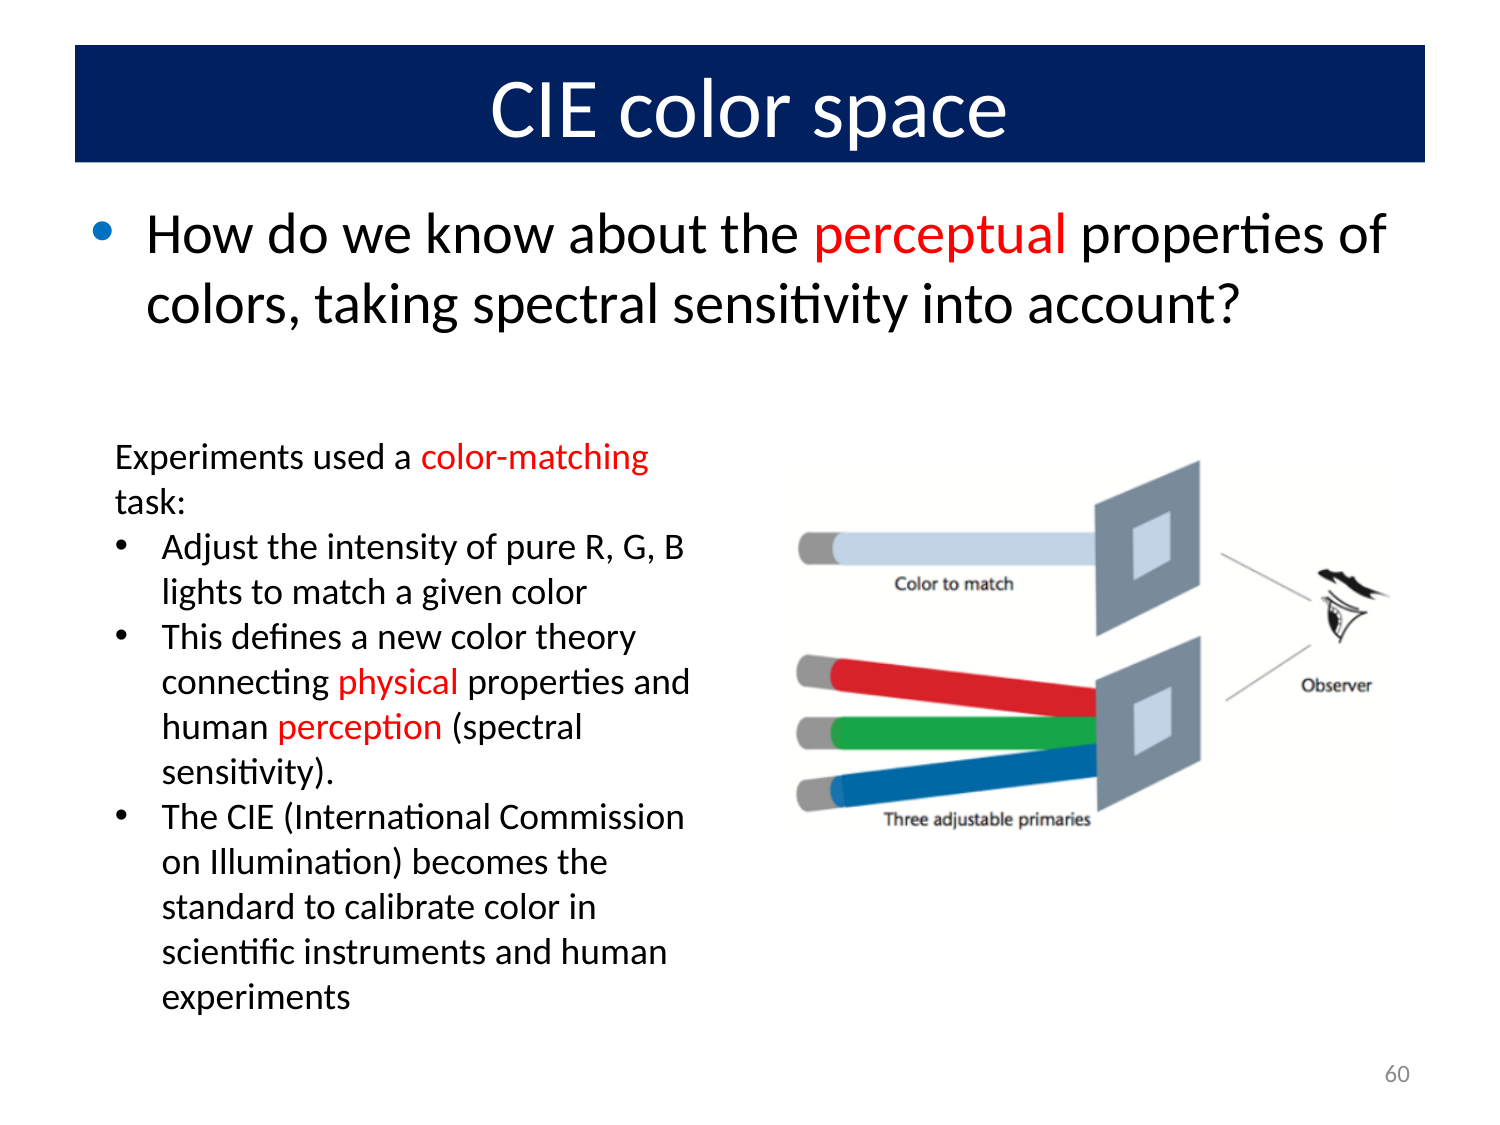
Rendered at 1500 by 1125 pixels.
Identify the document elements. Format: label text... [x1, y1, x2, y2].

list How do we know about the perceptual properties of colors, taking spectral sensitivity into account? [75, 187, 1425, 413]
text_box Experiments used a color-matching task: Adjust the intensity of pure R, G, B lights to match a given color This defines a new color theory connecting physical properties and human perception (spectral sensitivity). The CIE (International Commission on Illumination) becomes the standard to calibrate color in scientific instruments and human experiments [99, 424, 738, 1025]
title CIE color space [75, 45, 1425, 163]
slide_number 60 [1074, 1042, 1425, 1103]
picture [762, 446, 1399, 842]
